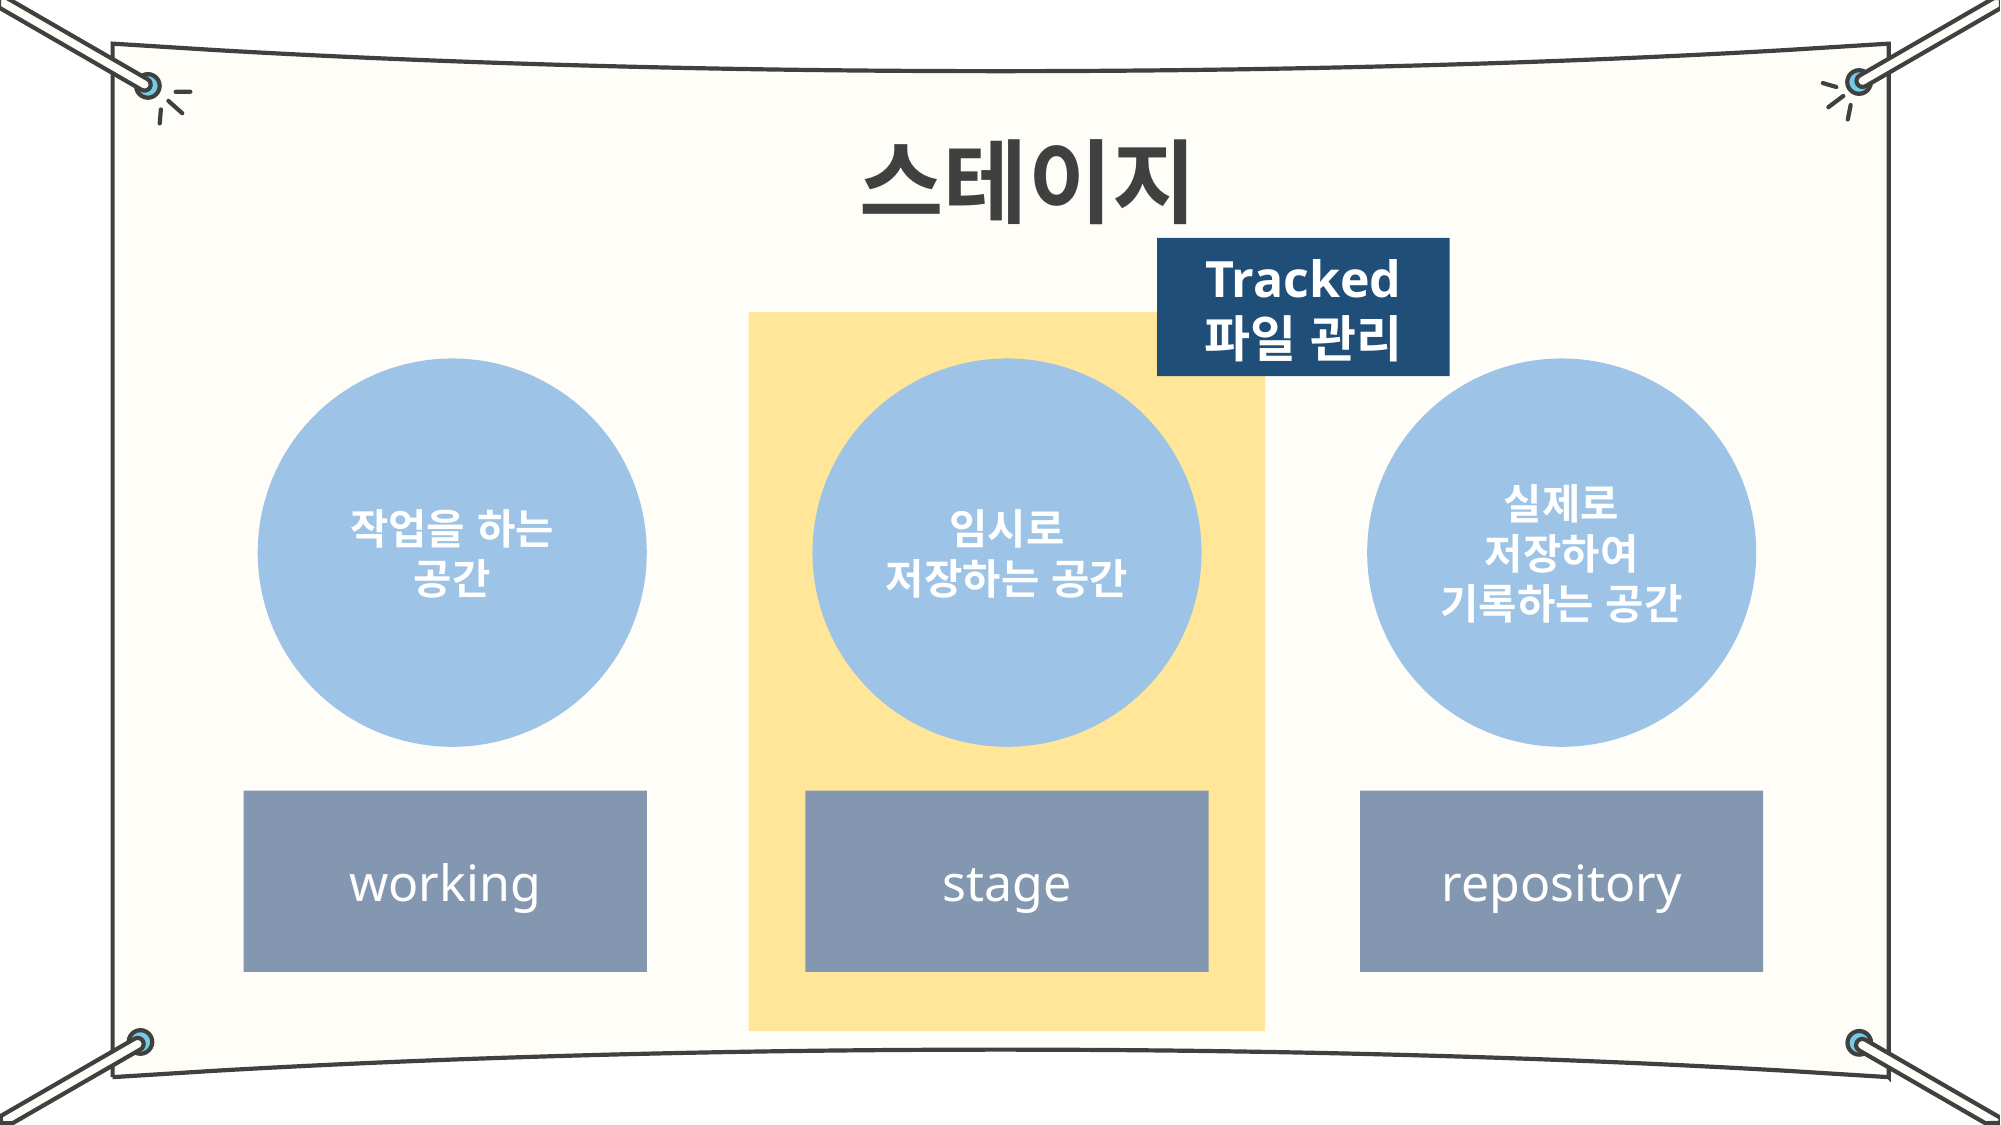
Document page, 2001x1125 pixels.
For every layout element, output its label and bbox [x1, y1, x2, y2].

text_box [0, 35, 2000, 1090]
